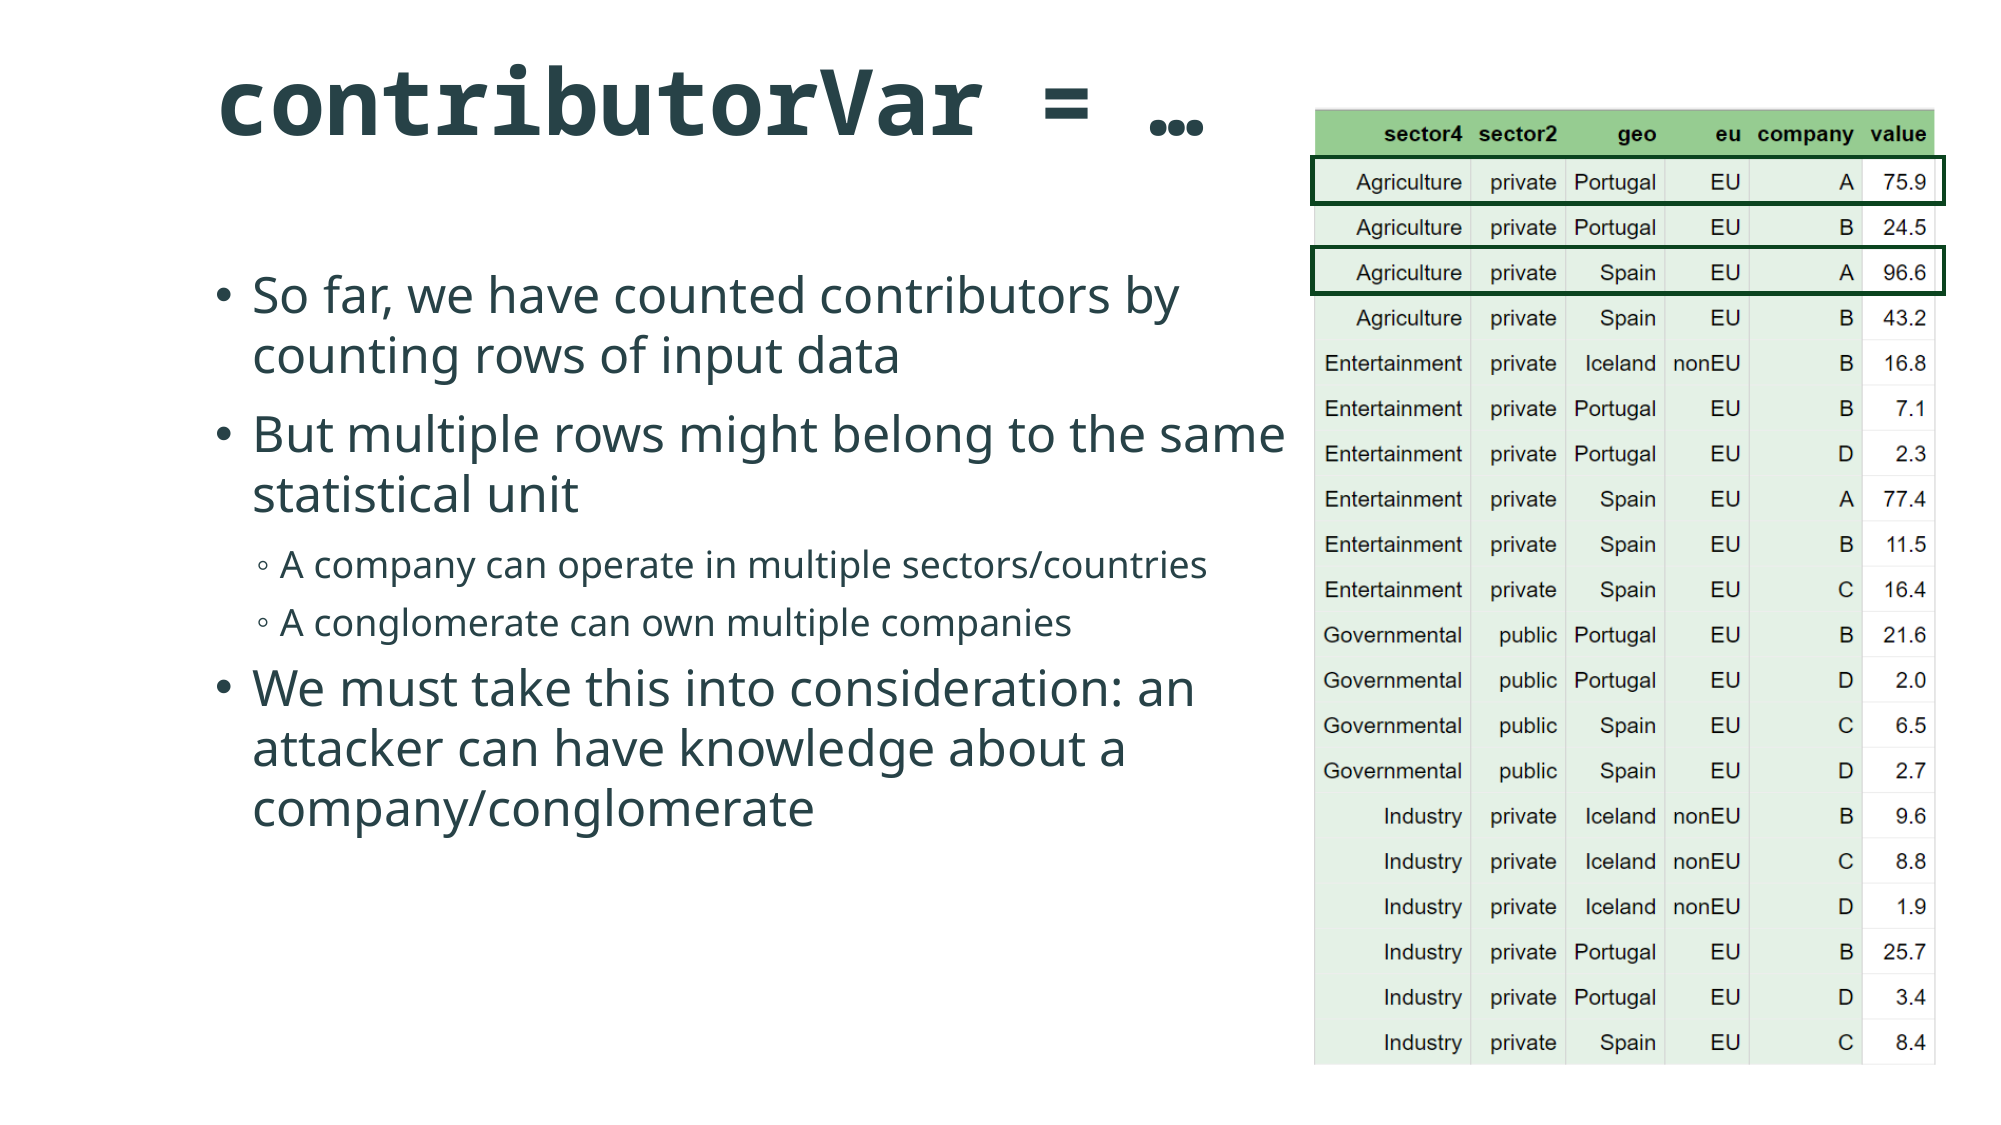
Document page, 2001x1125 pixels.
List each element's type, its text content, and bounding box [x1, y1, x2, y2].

picture [1312, 97, 2000, 1125]
list So far, we have counted contributors by counting rows of input data But multiple rows might belong to the same statistical unit A company can operate in multiple sectors/countries A conglomerate can own multiple companies We must take this into consideration: an attacker can have knowledge about a company/conglomerate [200, 256, 1312, 869]
title contributorVar = … [200, 36, 1784, 184]
